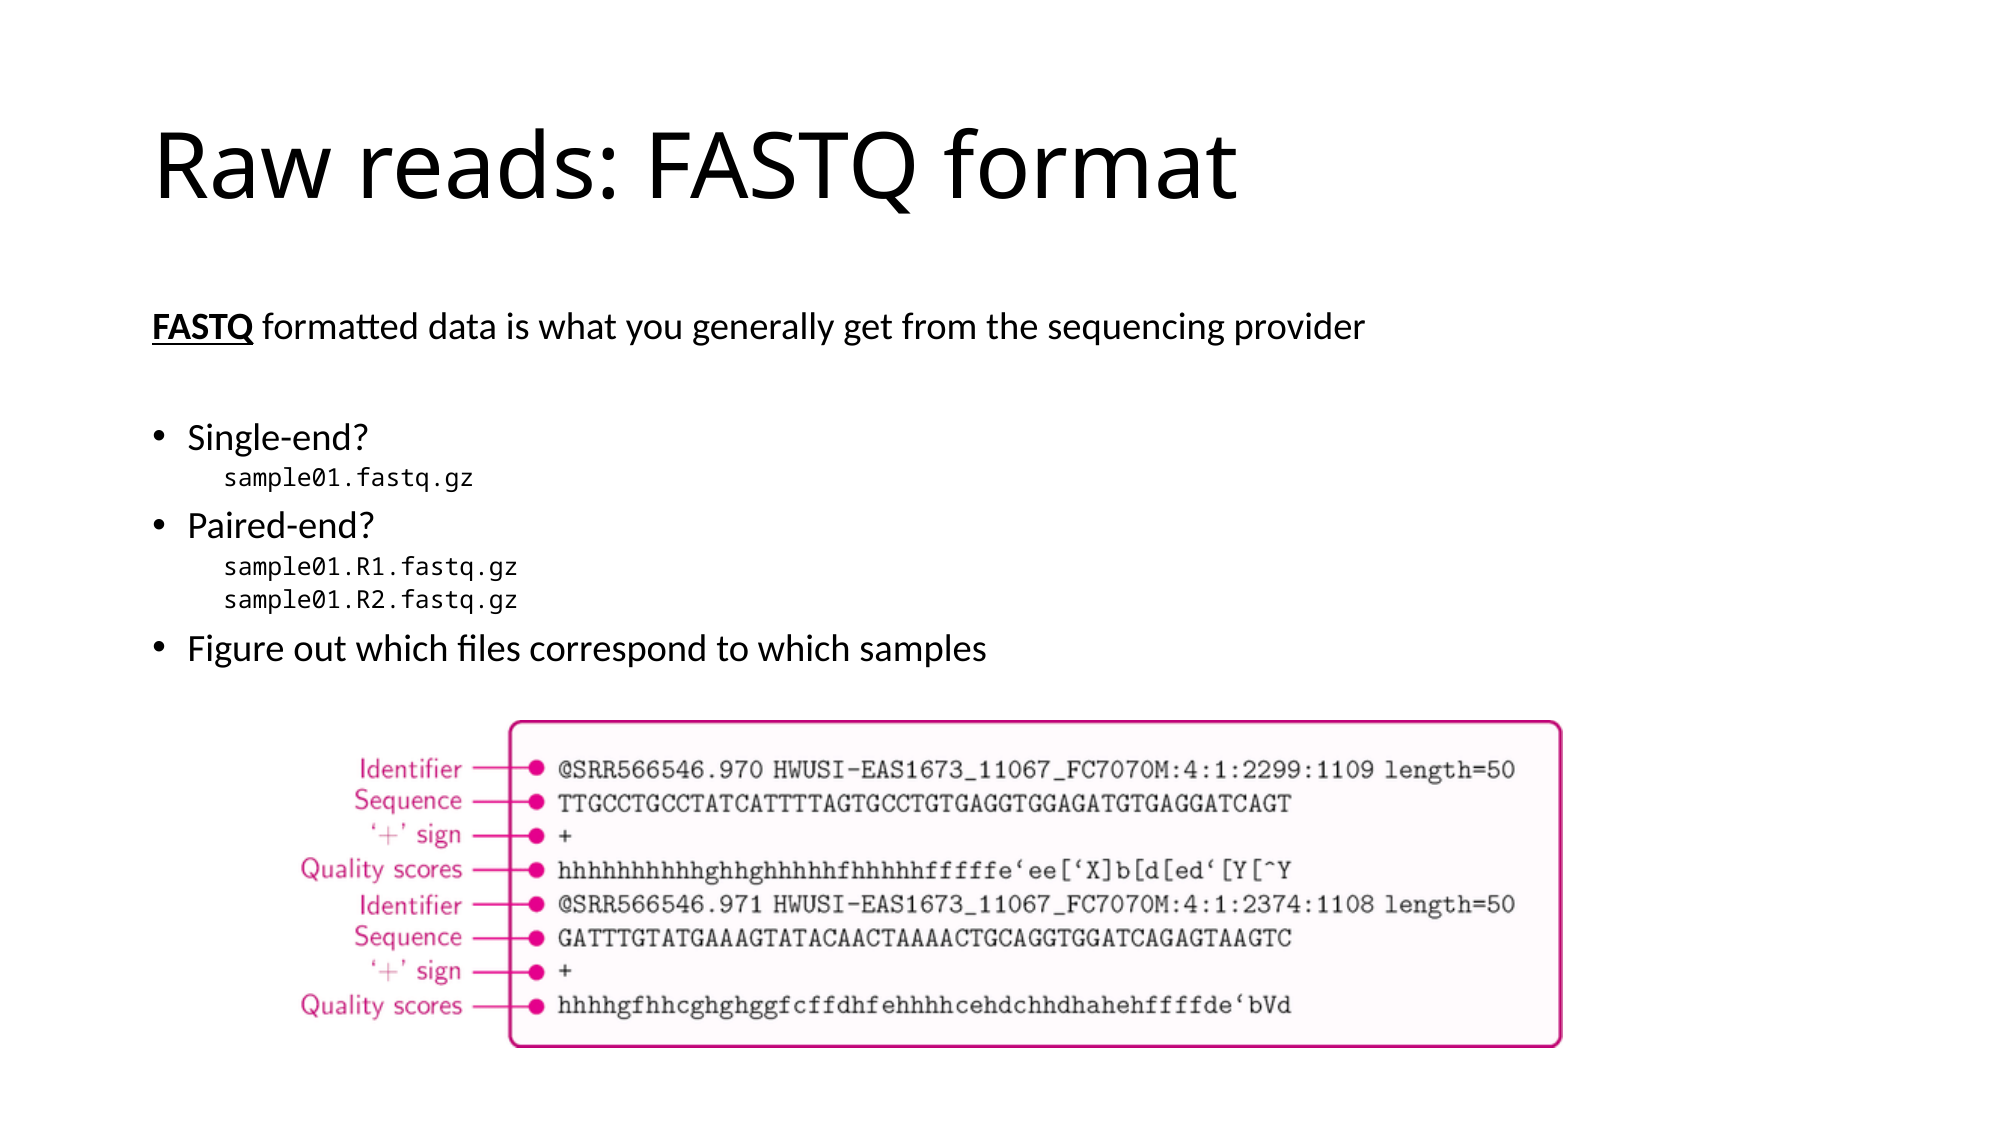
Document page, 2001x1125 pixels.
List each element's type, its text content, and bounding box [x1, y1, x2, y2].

list FASTQ formatted data is what you generally get from the sequencing provider Single-end? sample01.fastq.gz Paired-end? sample01.R1.fastq.gz sample01.R2.fastq.gz Figure out which files correspond to which samples [137, 299, 1863, 678]
title Raw reads: FASTQ format [137, 59, 1863, 278]
picture [282, 720, 1563, 1048]
